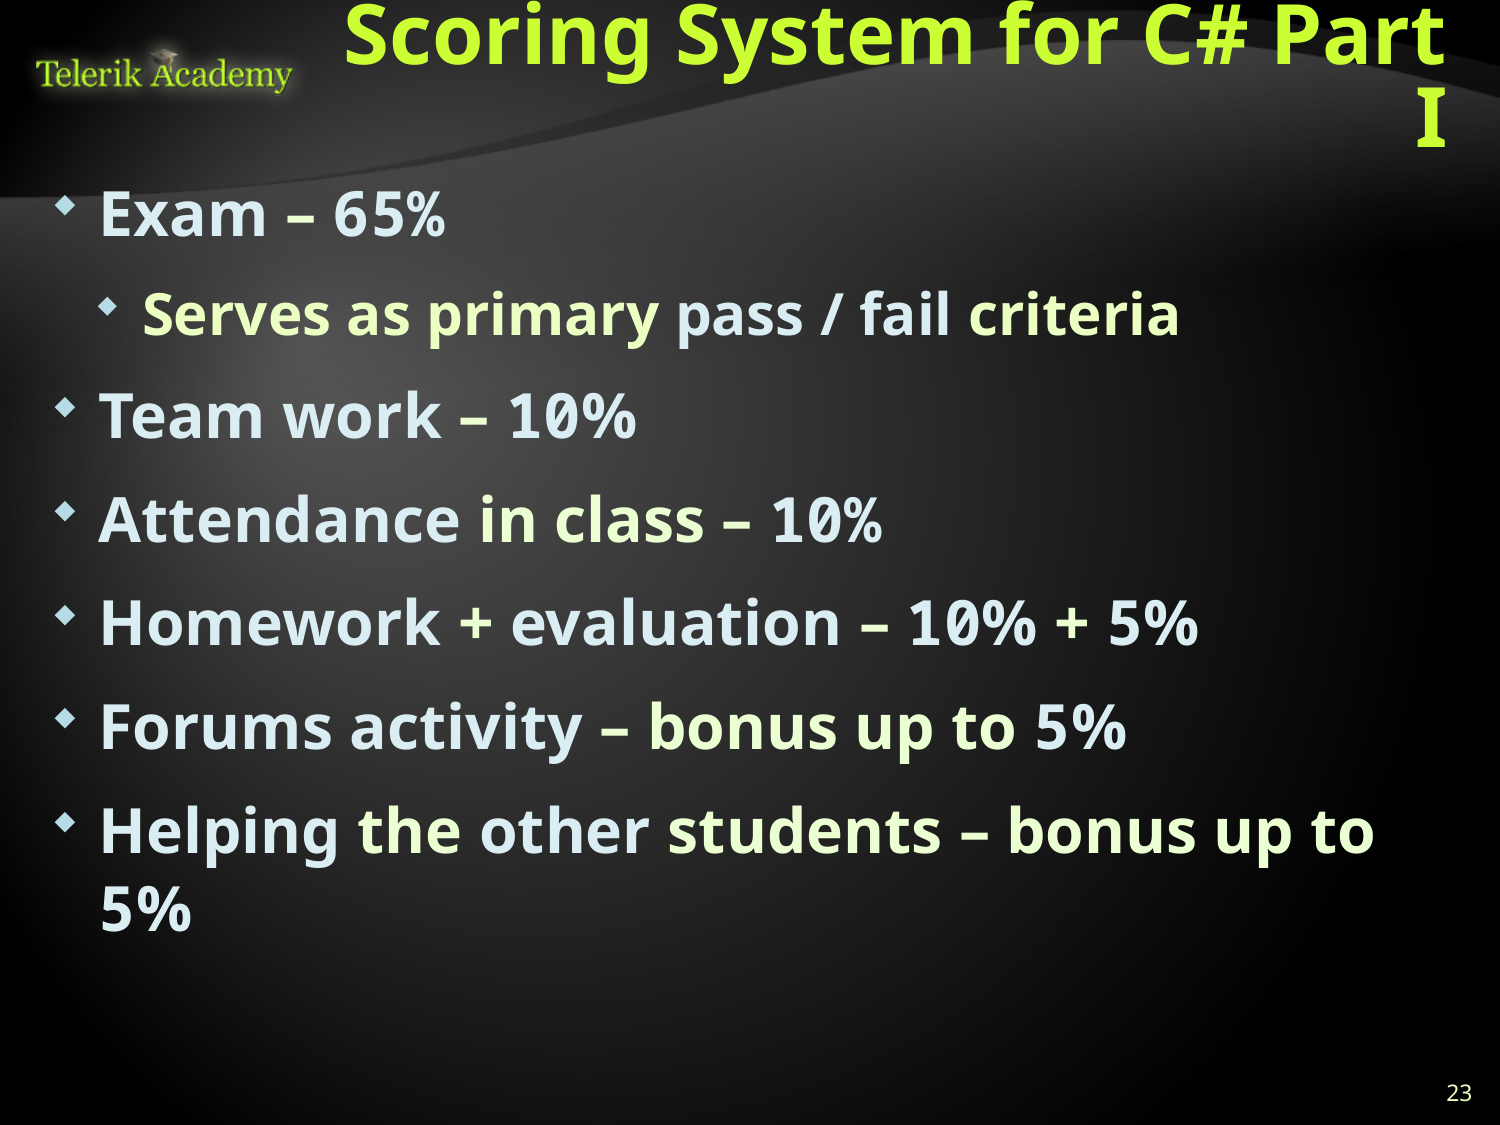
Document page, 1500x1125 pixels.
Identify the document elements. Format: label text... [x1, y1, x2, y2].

slide_number 23 [1412, 1074, 1488, 1113]
list Exam – 65% Serves as primary pass / fail criteria Team work – 10% Attendance in class – 10% Homework + evaluation – 10% + 5% Forums activity – bonus up to 5% Helping the other students – bonus up to 5% [37, 162, 1463, 1088]
title Scoring System for C# Part I [300, 12, 1463, 150]
picture [0, 0, 1500, 1125]
